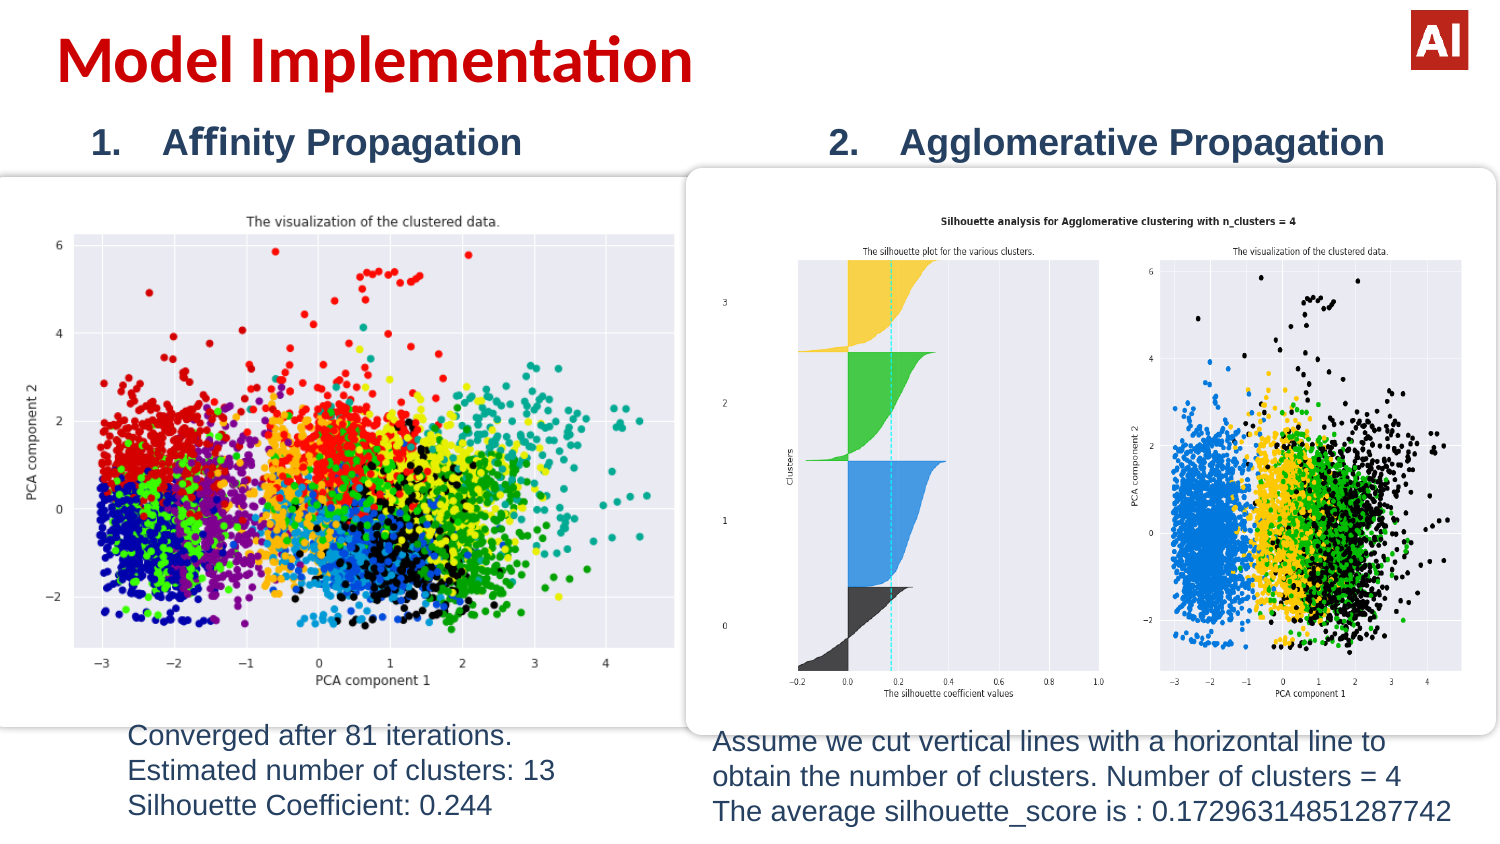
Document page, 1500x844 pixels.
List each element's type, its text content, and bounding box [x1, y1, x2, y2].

text_box 1. Aﬃnity Propagation [37, 116, 574, 164]
picture [19, 207, 682, 696]
picture [1411, 10, 1469, 70]
text_box Assume we cut vertical lines with a horizontal line to obtain the number of clusters. Number of clusters = 4 The average silhouette_score is : 0.17296314851287742 [697, 715, 1485, 835]
picture [717, 199, 1466, 705]
text_box Model Implementation [53, 13, 734, 96]
text_box 2. Agglomerative Propagation [774, 108, 1437, 171]
text_box Converged after 81 iterations. Estimated number of clusters: 13 Silhouette Coefficient: 0.244 [112, 709, 675, 829]
